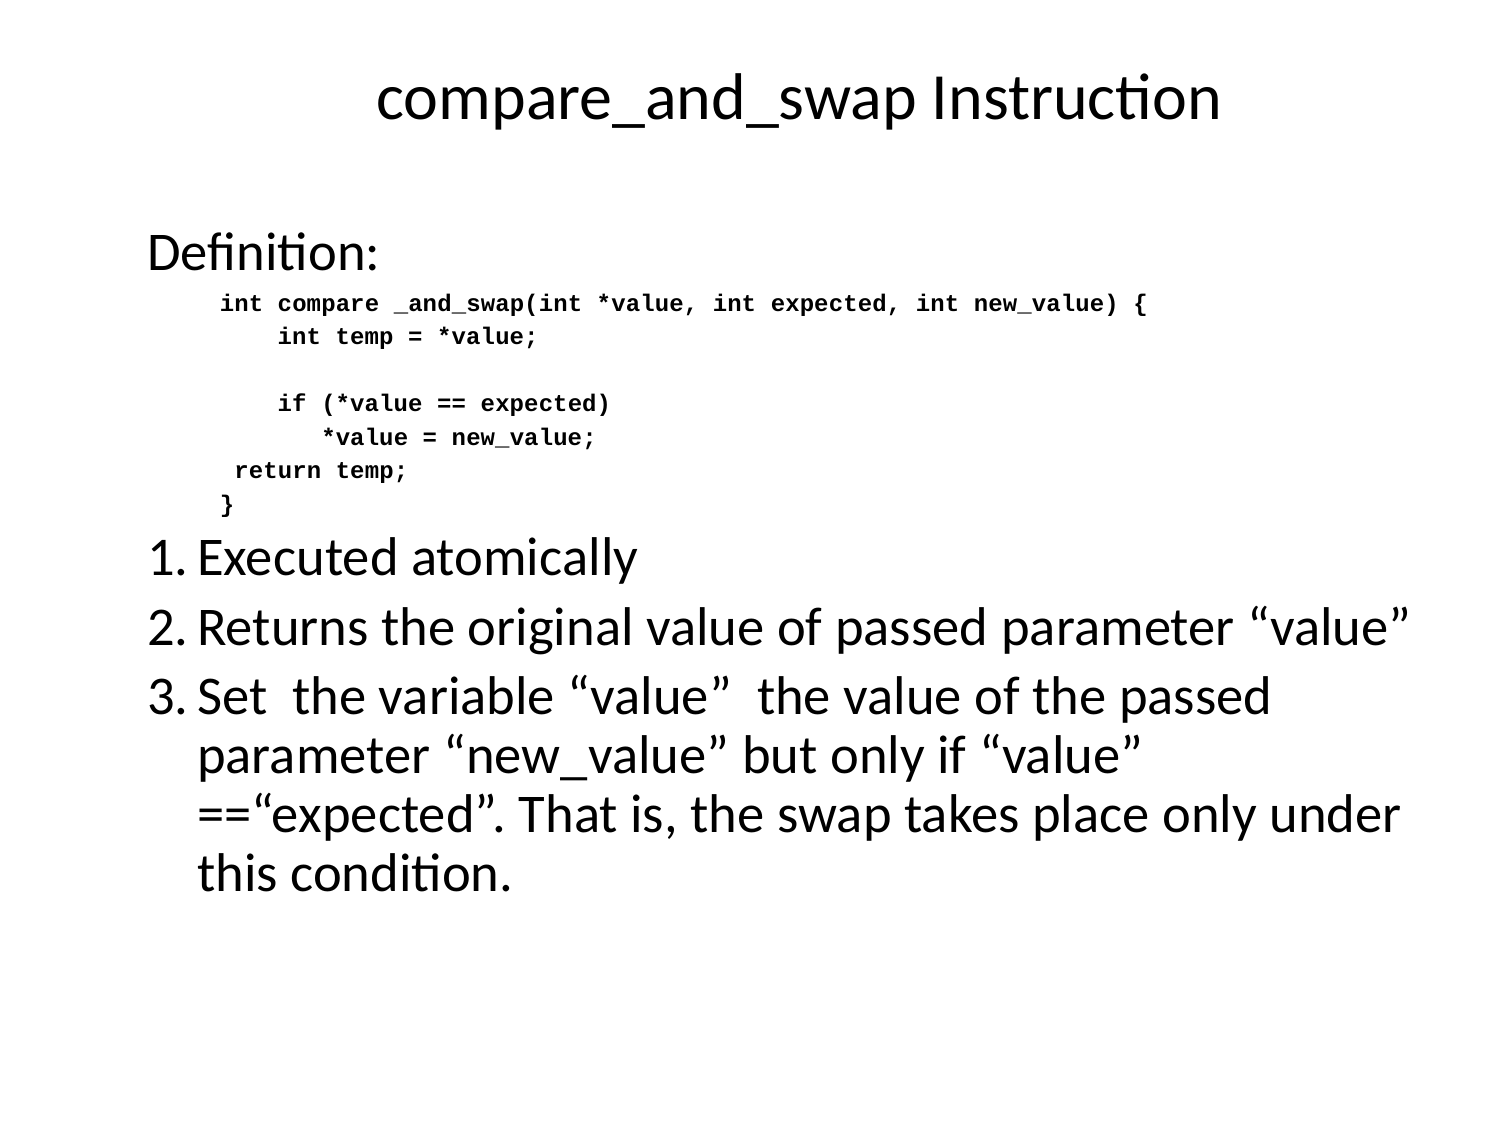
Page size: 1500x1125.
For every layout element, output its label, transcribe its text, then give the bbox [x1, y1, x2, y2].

list Definition: int compare _and_swap(int *value, int expected, int new_value) { int temp = *value; if (*value == expected) *value = new_value; return temp; } Executed atomically Returns the original value of passed parameter “value” Set the variable “value” the value of the passed parameter “new_value” but only if “value” ==“expected”. That is, the swap takes place only under this condition. [132, 139, 1431, 938]
title compare_and_swap Instruction [174, 45, 1425, 139]
